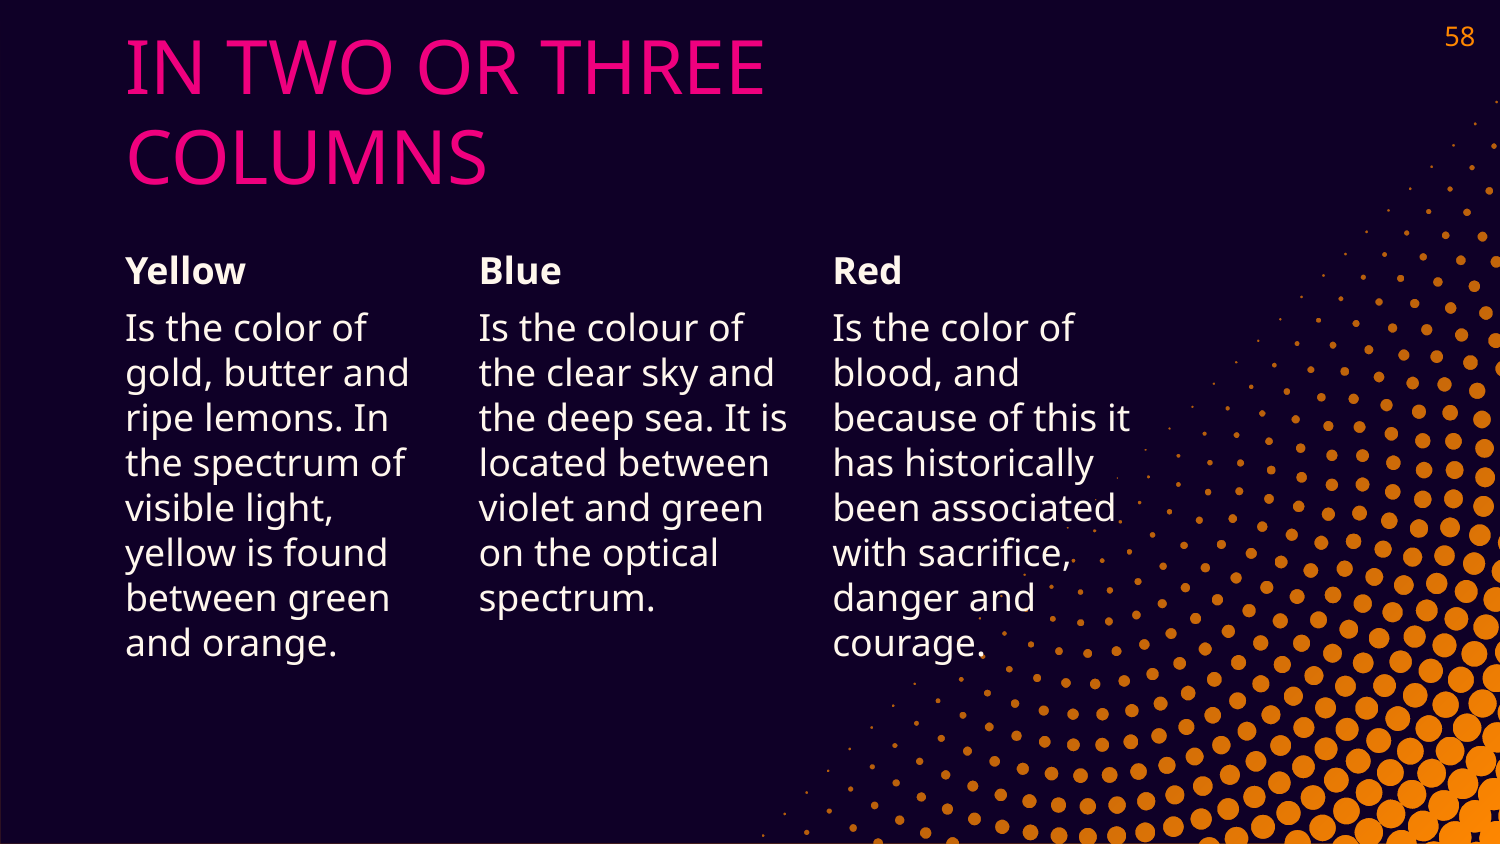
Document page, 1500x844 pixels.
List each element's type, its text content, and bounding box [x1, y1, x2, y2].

list Blue Is the colour of the clear sky and the deep sea. It is located between violet and green on the optical spectrum. [478, 246, 798, 758]
slide_number 58 [1385, 5, 1476, 71]
list Red Is the color of blood, and because of this it has historically been associated with sacrifice, danger and courage. [832, 246, 1152, 758]
list Yellow Is the color of gold, butter and ripe lemons. In the spectrum of visible light, yellow is found between green and orange. [125, 246, 444, 758]
title IN TWO OR THREE COLUMNS [125, 58, 1152, 200]
